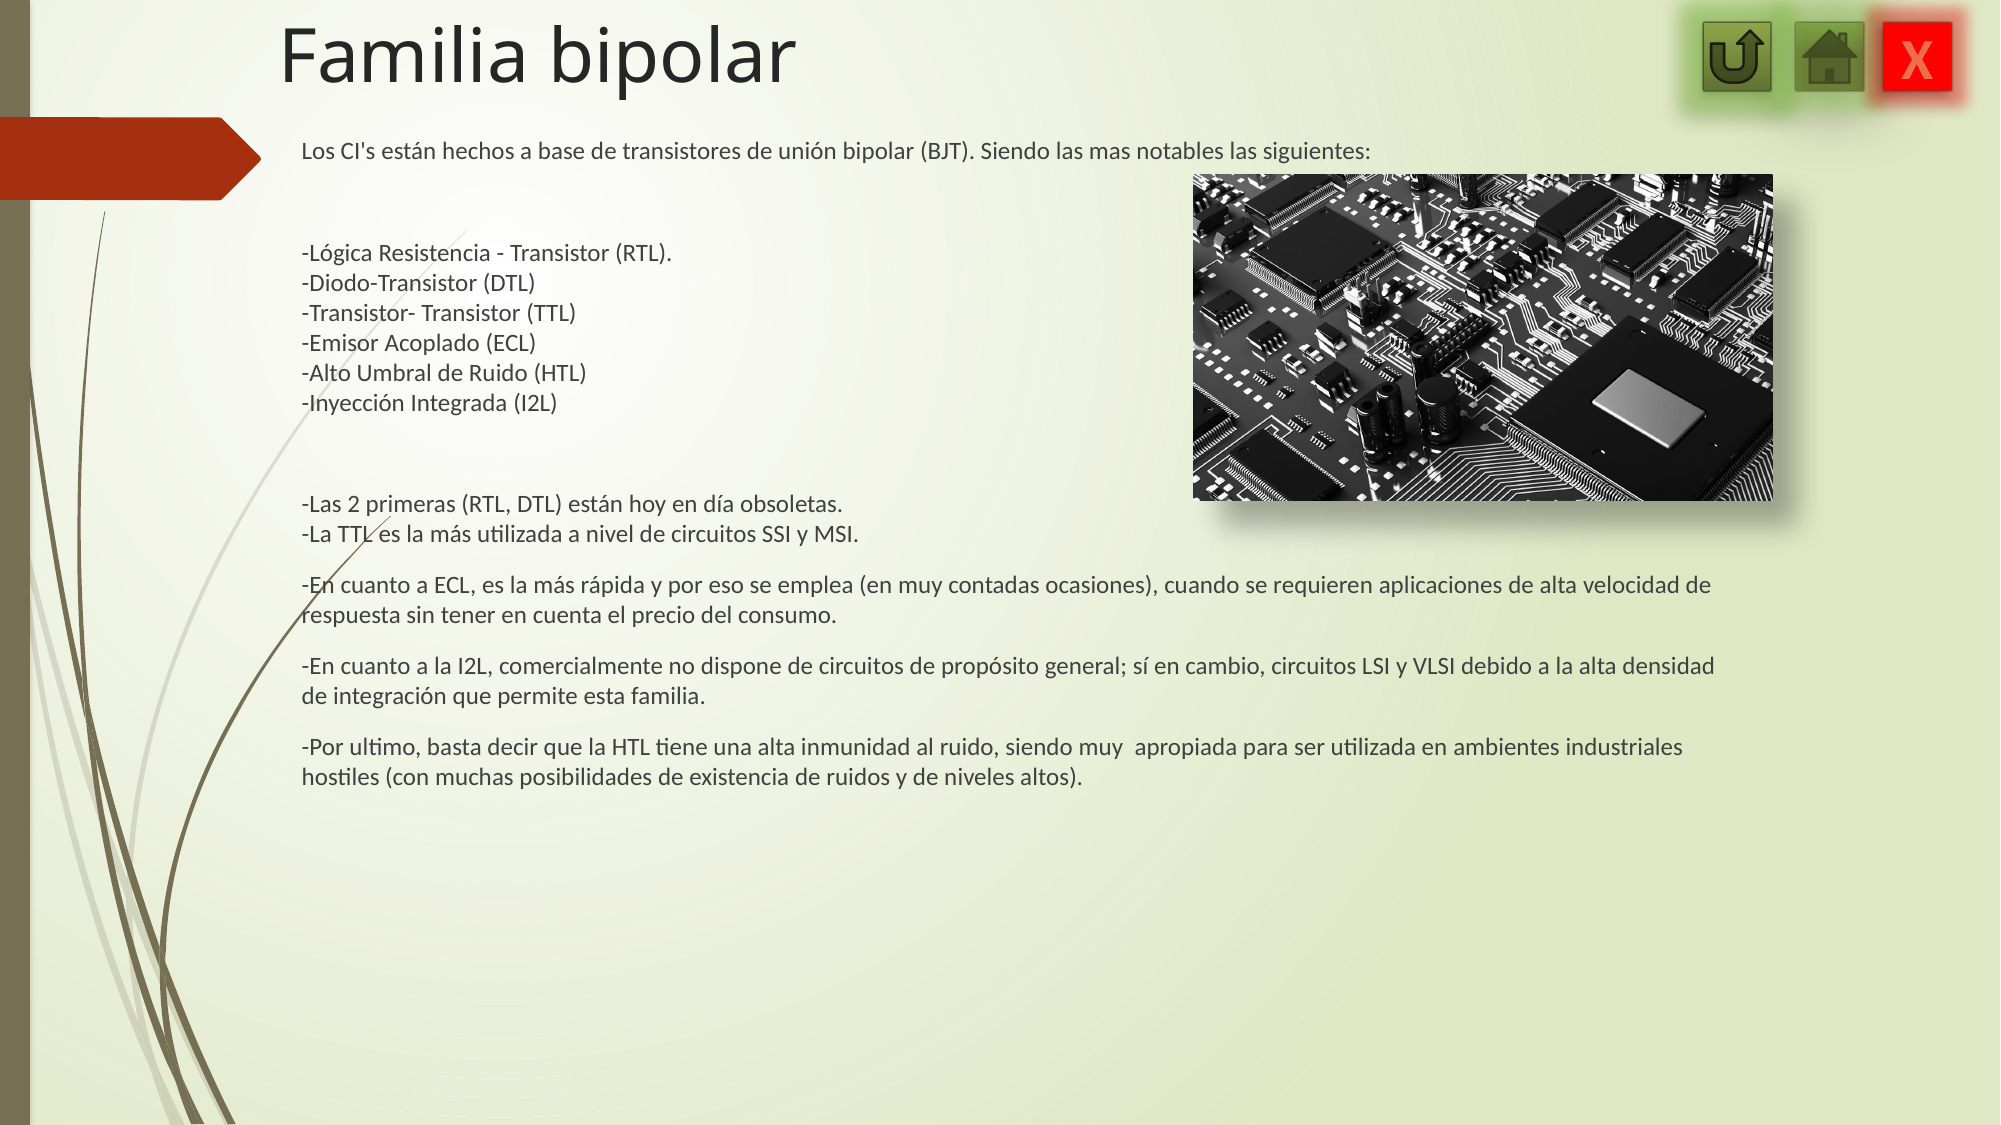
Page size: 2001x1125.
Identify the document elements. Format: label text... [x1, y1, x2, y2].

title Familia bipolar [263, 0, 1683, 211]
picture [1193, 174, 1773, 501]
list Los CI's están hechos a base de transistores de unión bipolar (BJT). Siendo las mas notables las siguientes: -Lógica Resistencia - Transistor (RTL). -Diodo-Transistor (DTL) -Transistor- Transistor (TTL) -Emisor Acoplado (ECL) -Alto Umbral de Ruido (HTL) -Inyección Integrada (I2L) -Las 2 primeras (RTL, DTL) están hoy en día obsoletas. -La TTL es la más utilizada a nivel de circuitos SSI y MSI. -En cuanto a ECL, es la más rápida y por eso se emplea (en muy contadas ocasiones), cuando se requieren aplicaciones de alta velocidad de respuesta sin tener en cuenta el precio del consumo. -En cuanto a la I2L, comercialmente no dispone de circuitos de propósito general; sí en cambio, circuitos LSI y VLSI debido a la alta densidad de integración que permite esta familia. -Por ultimo, basta decir que la HTL tiene una alta inmunidad al ruido, siendo muy apropiada para ser utilizada en ambientes industriales hostiles (con muchas posibilidades de existencia de ruidos y de niveles altos). [286, 127, 1750, 748]
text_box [1702, 21, 1953, 92]
